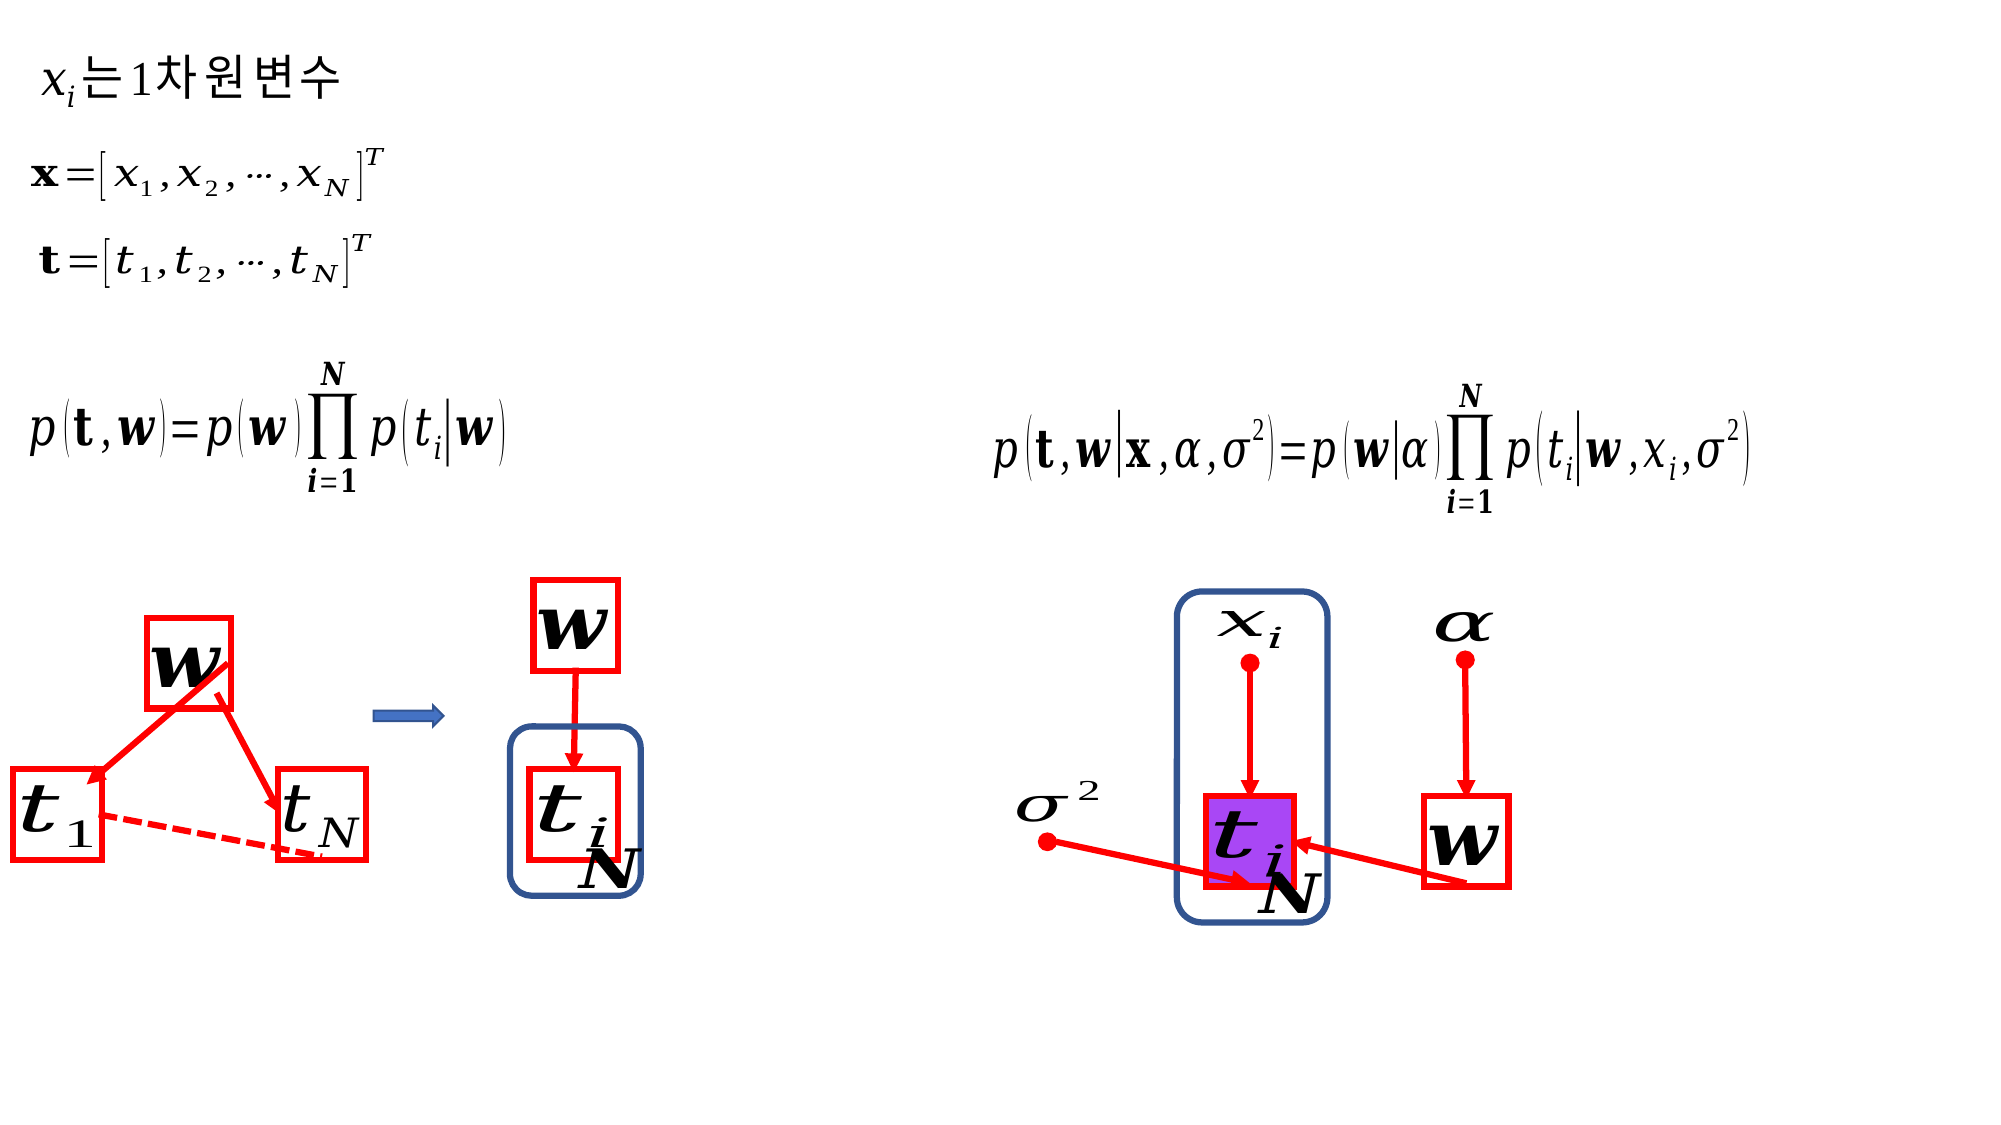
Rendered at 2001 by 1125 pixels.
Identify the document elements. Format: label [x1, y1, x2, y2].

text_box [1455, 650, 1475, 670]
text_box [372, 702, 446, 729]
text_box [508, 725, 642, 897]
text_box [1037, 832, 1057, 852]
text_box [1240, 653, 1260, 673]
text_box [86, 693, 162, 785]
text_box [1175, 590, 1329, 924]
text_box [216, 693, 293, 785]
